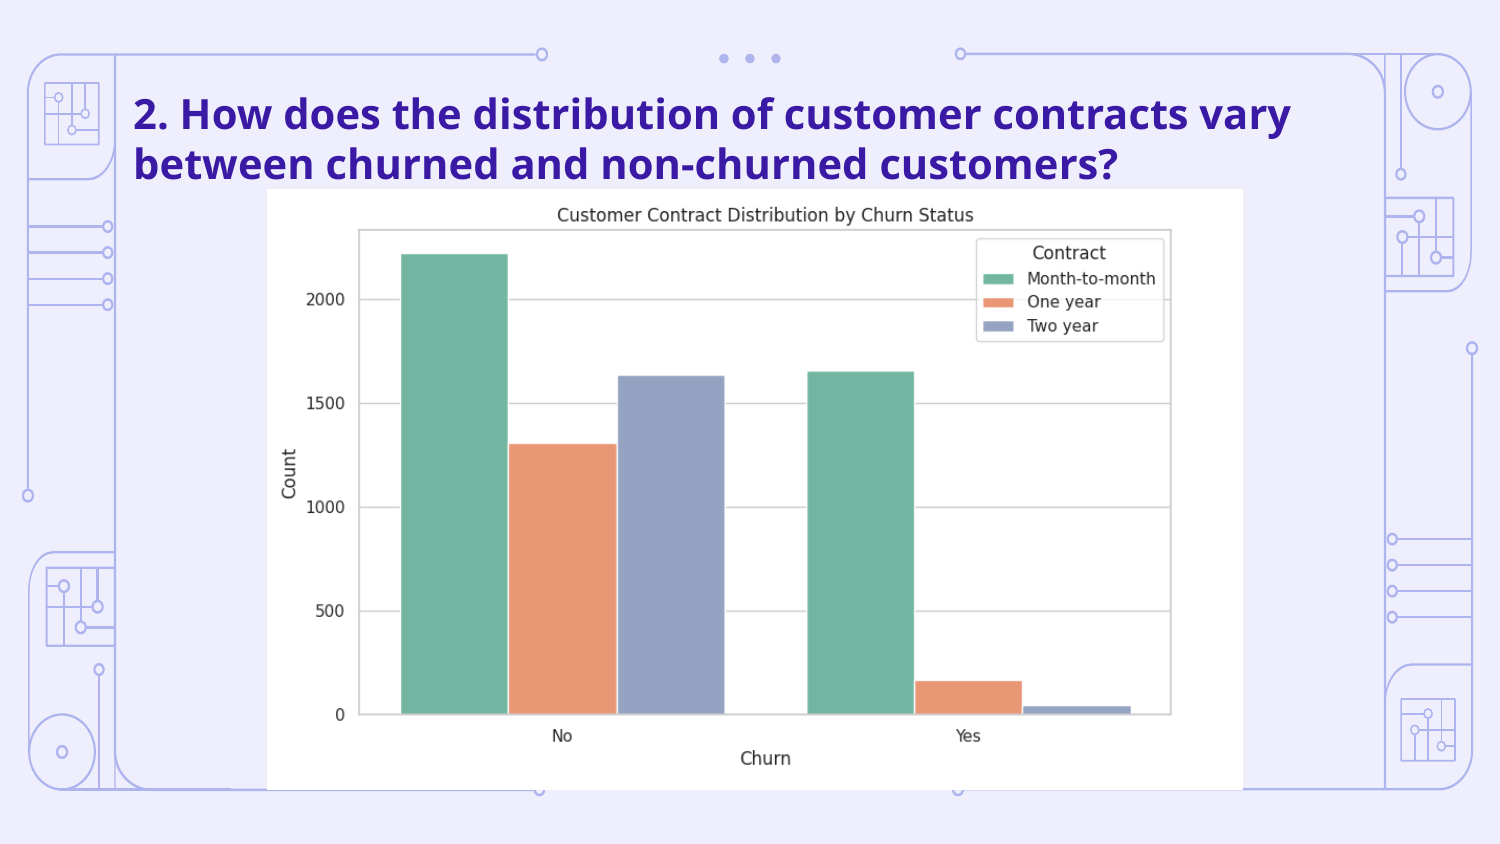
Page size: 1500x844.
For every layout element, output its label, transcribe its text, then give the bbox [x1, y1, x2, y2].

title 2. How does the distribution of customer contracts vary between churned and non-churned customers? [118, 72, 1382, 167]
picture [267, 189, 1244, 791]
